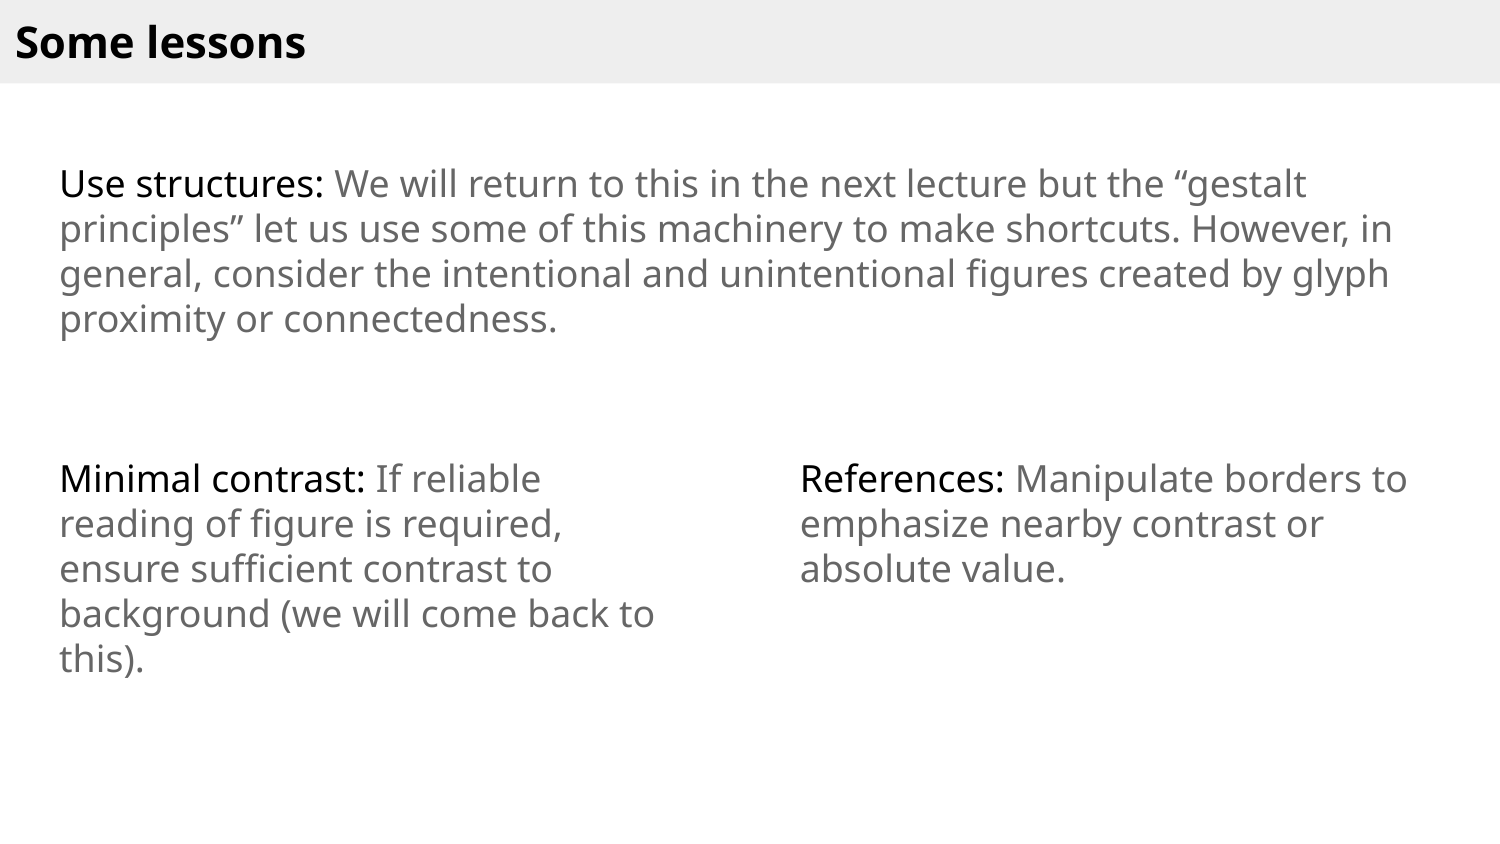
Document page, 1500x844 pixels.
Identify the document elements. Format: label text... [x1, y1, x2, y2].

text_box Minimal contrast: If reliable reading of figure is required, ensure sufficient contrast to background (we will come back to this). [44, 440, 695, 698]
text_box References: Manipulate borders to emphasize nearby contrast or absolute value. [784, 440, 1436, 623]
text_box Some lessons [0, 0, 1480, 83]
text_box Use structures: We will return to this in the next lecture but the “gestalt principles” let us use some of this machinery to make shortcuts. However, in general, consider the intentional and unintentional figures created by glyph proximity or connectedness. [44, 145, 1436, 379]
text_box [0, 0, 1500, 84]
